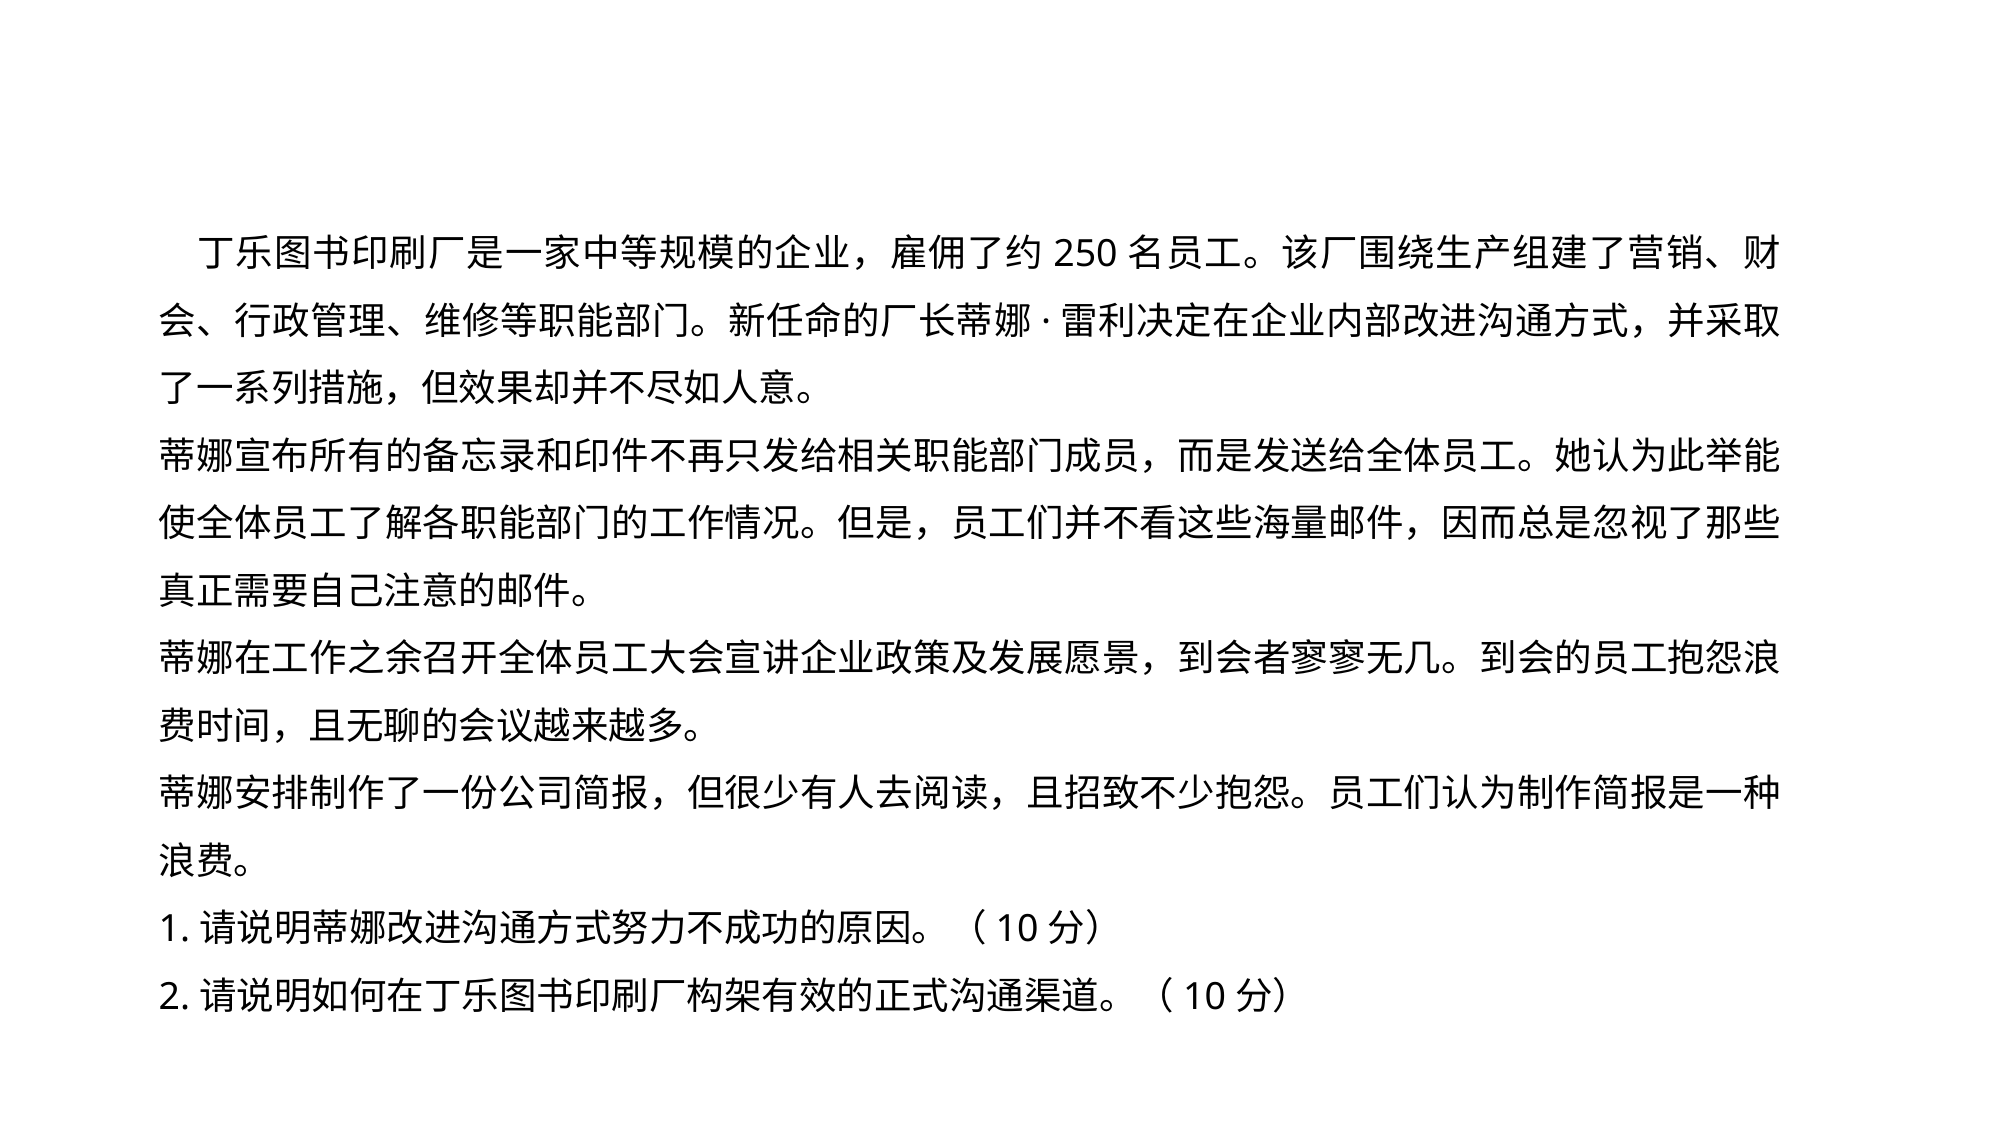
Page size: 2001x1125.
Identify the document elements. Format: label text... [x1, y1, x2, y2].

text_box 丁乐图书印刷厂是一家中等规模的企业，雇佣了约250名员工。该厂围绕生产组建了营销、财会、行政管理、维修等职能部门。新任命的厂长蒂娜·雷利决定在企业内部改进沟通方式，并采取了一系列措施，但效果却并不尽如人意。 蒂娜宣布所有的备忘录和印件不再只发给相关职能部门成员，而是发送给全体员工。她认为此举能使全体员工了解各职能部门的工作情况。但是，员工们并不看这些海量邮件，因而总是忽视了那些真正需要自己注意的邮件。 蒂娜在工作之余召开全体员工大会宣讲企业政策及发展愿景，到会者寥寥无几。到会的员工抱怨浪费时间，且无聊的会议越来越多。 蒂娜安排制作了一份公司简报，但很少有人去阅读，且招致不少抱怨。员工们认为制作简报是一种浪费。 1.请说明蒂娜改进沟通方式努力不成功的原因。（10分） 2.请说明如何在丁乐图书印刷厂构架有效的正式沟通渠道。（10分） [143, 199, 1796, 1025]
